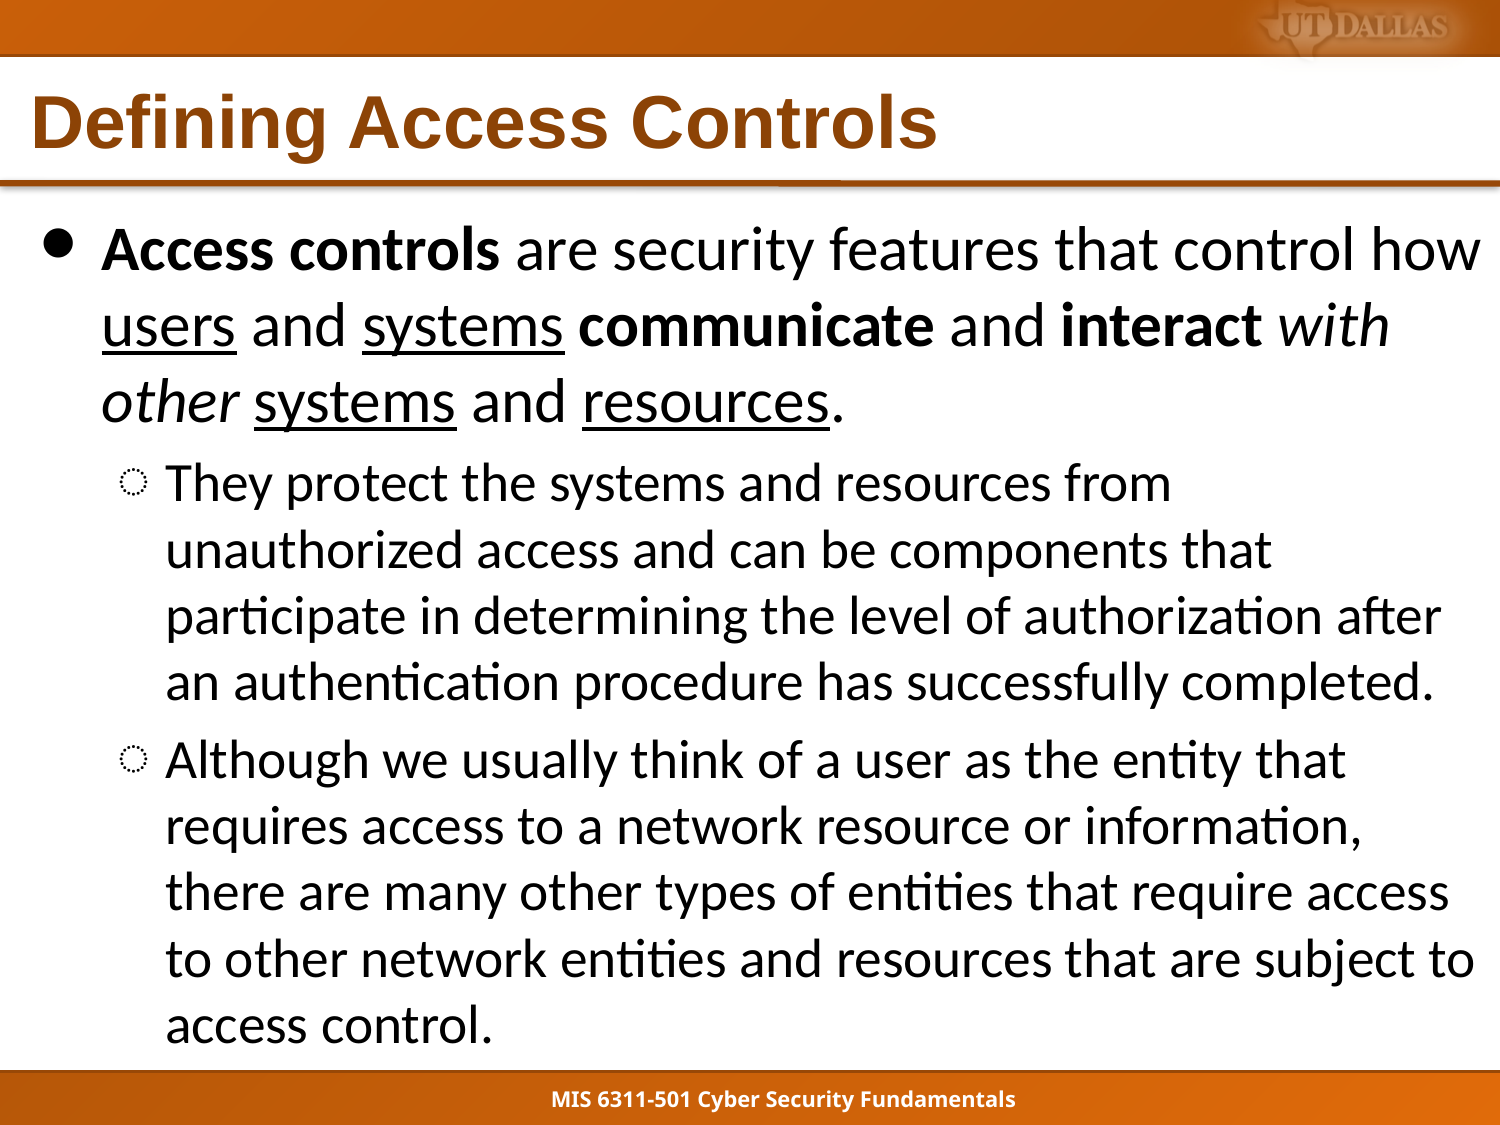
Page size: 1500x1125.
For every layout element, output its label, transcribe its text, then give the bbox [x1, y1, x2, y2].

title Defining Access Controls [0, 62, 1500, 176]
picture [1218, 0, 1500, 62]
list Access controls are security features that control how users and systems communicate and interact with other systems and resources. They protect the systems and resources from unauthorized access and can be components that participate in determining the level of authorization after an authentication procedure has successfully completed. Although we usually think of a user as the entity that requires access to a network resource or information, there are many other types of entities that require access to other network entities and resources that are subject to access control. [24, 199, 1500, 1077]
